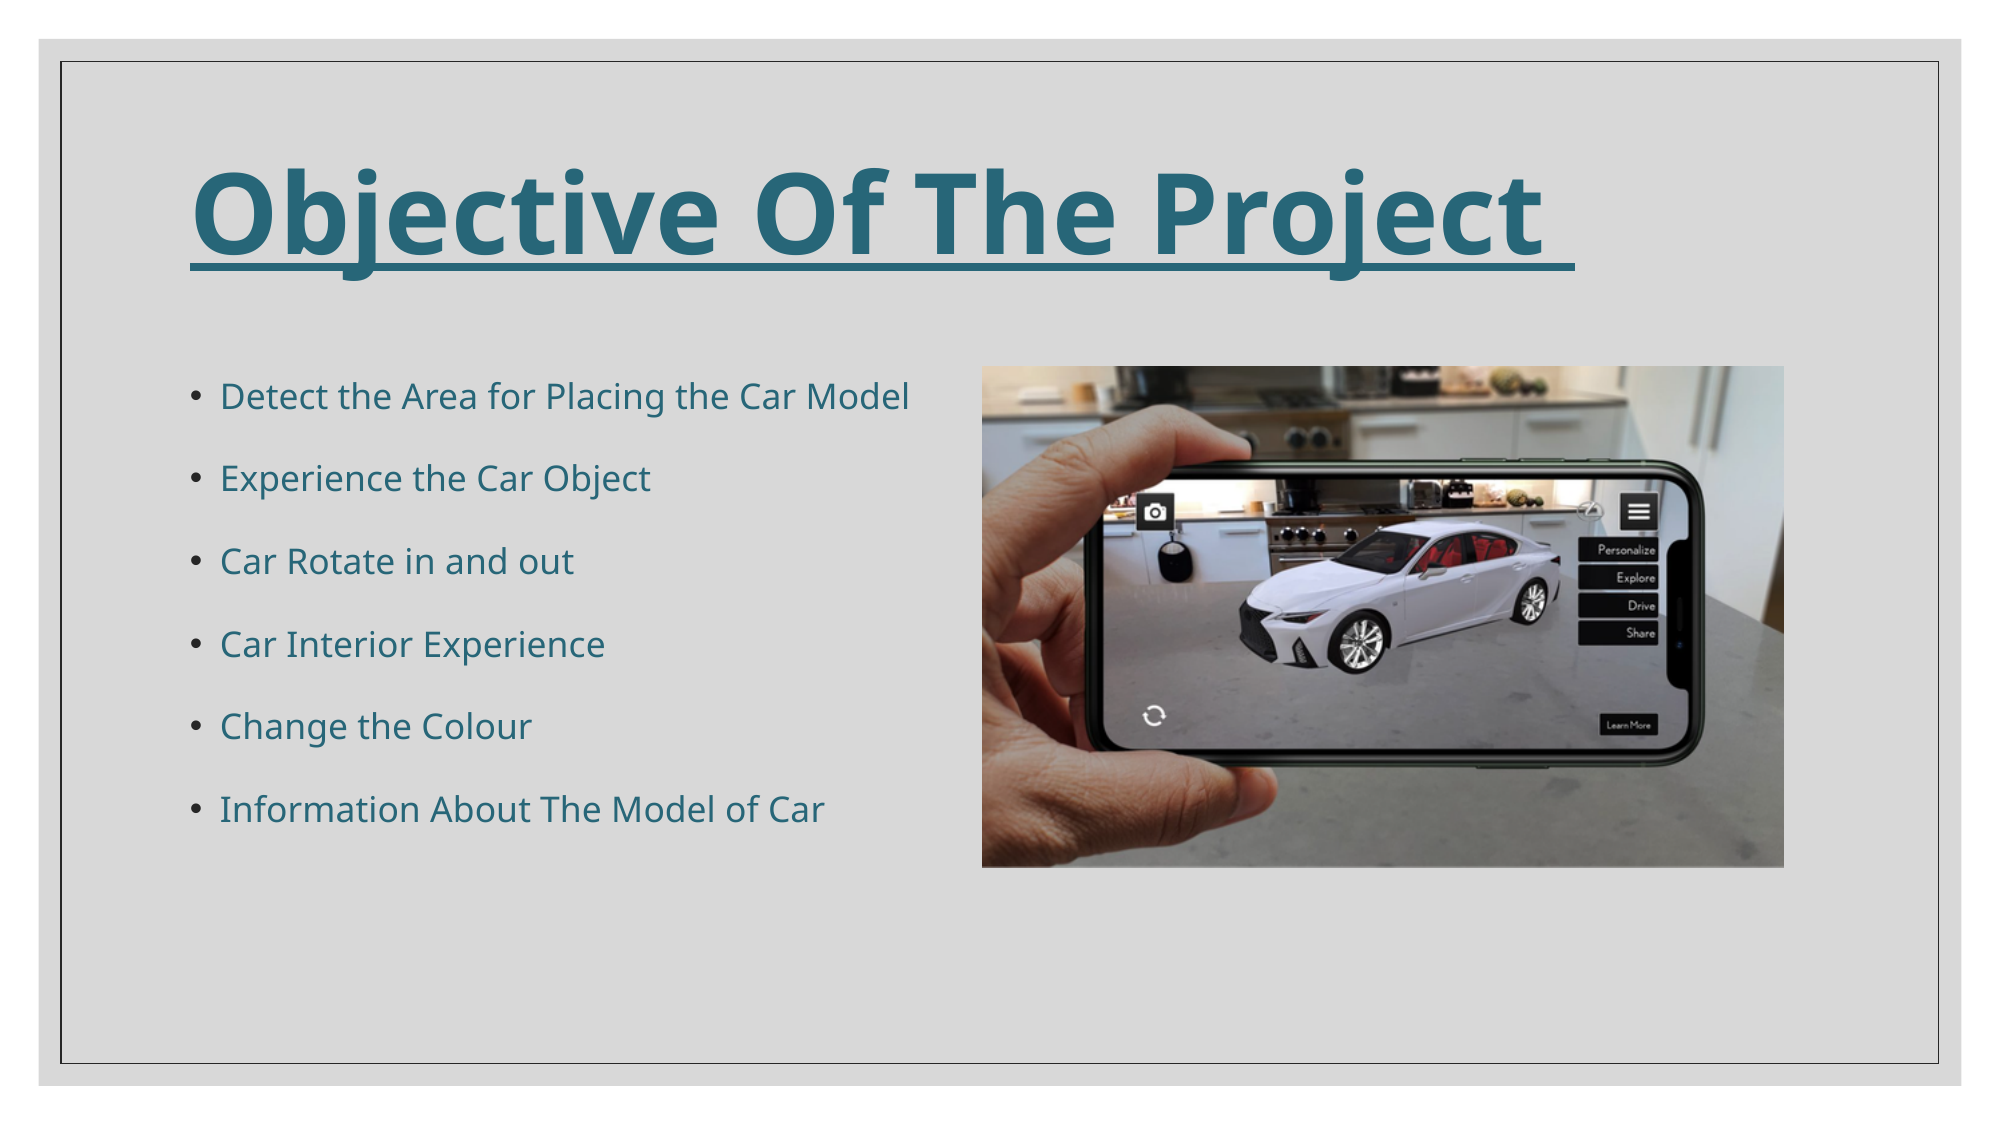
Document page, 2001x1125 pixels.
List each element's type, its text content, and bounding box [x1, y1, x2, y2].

list Detect the Area for Placing the Car Model Experience the Car Object Car Rotate in and out Car Interior Experience Change the Colour Information About The Model of Car [174, 345, 983, 977]
title Objective Of The Project [174, 105, 1825, 331]
picture [982, 366, 1784, 868]
